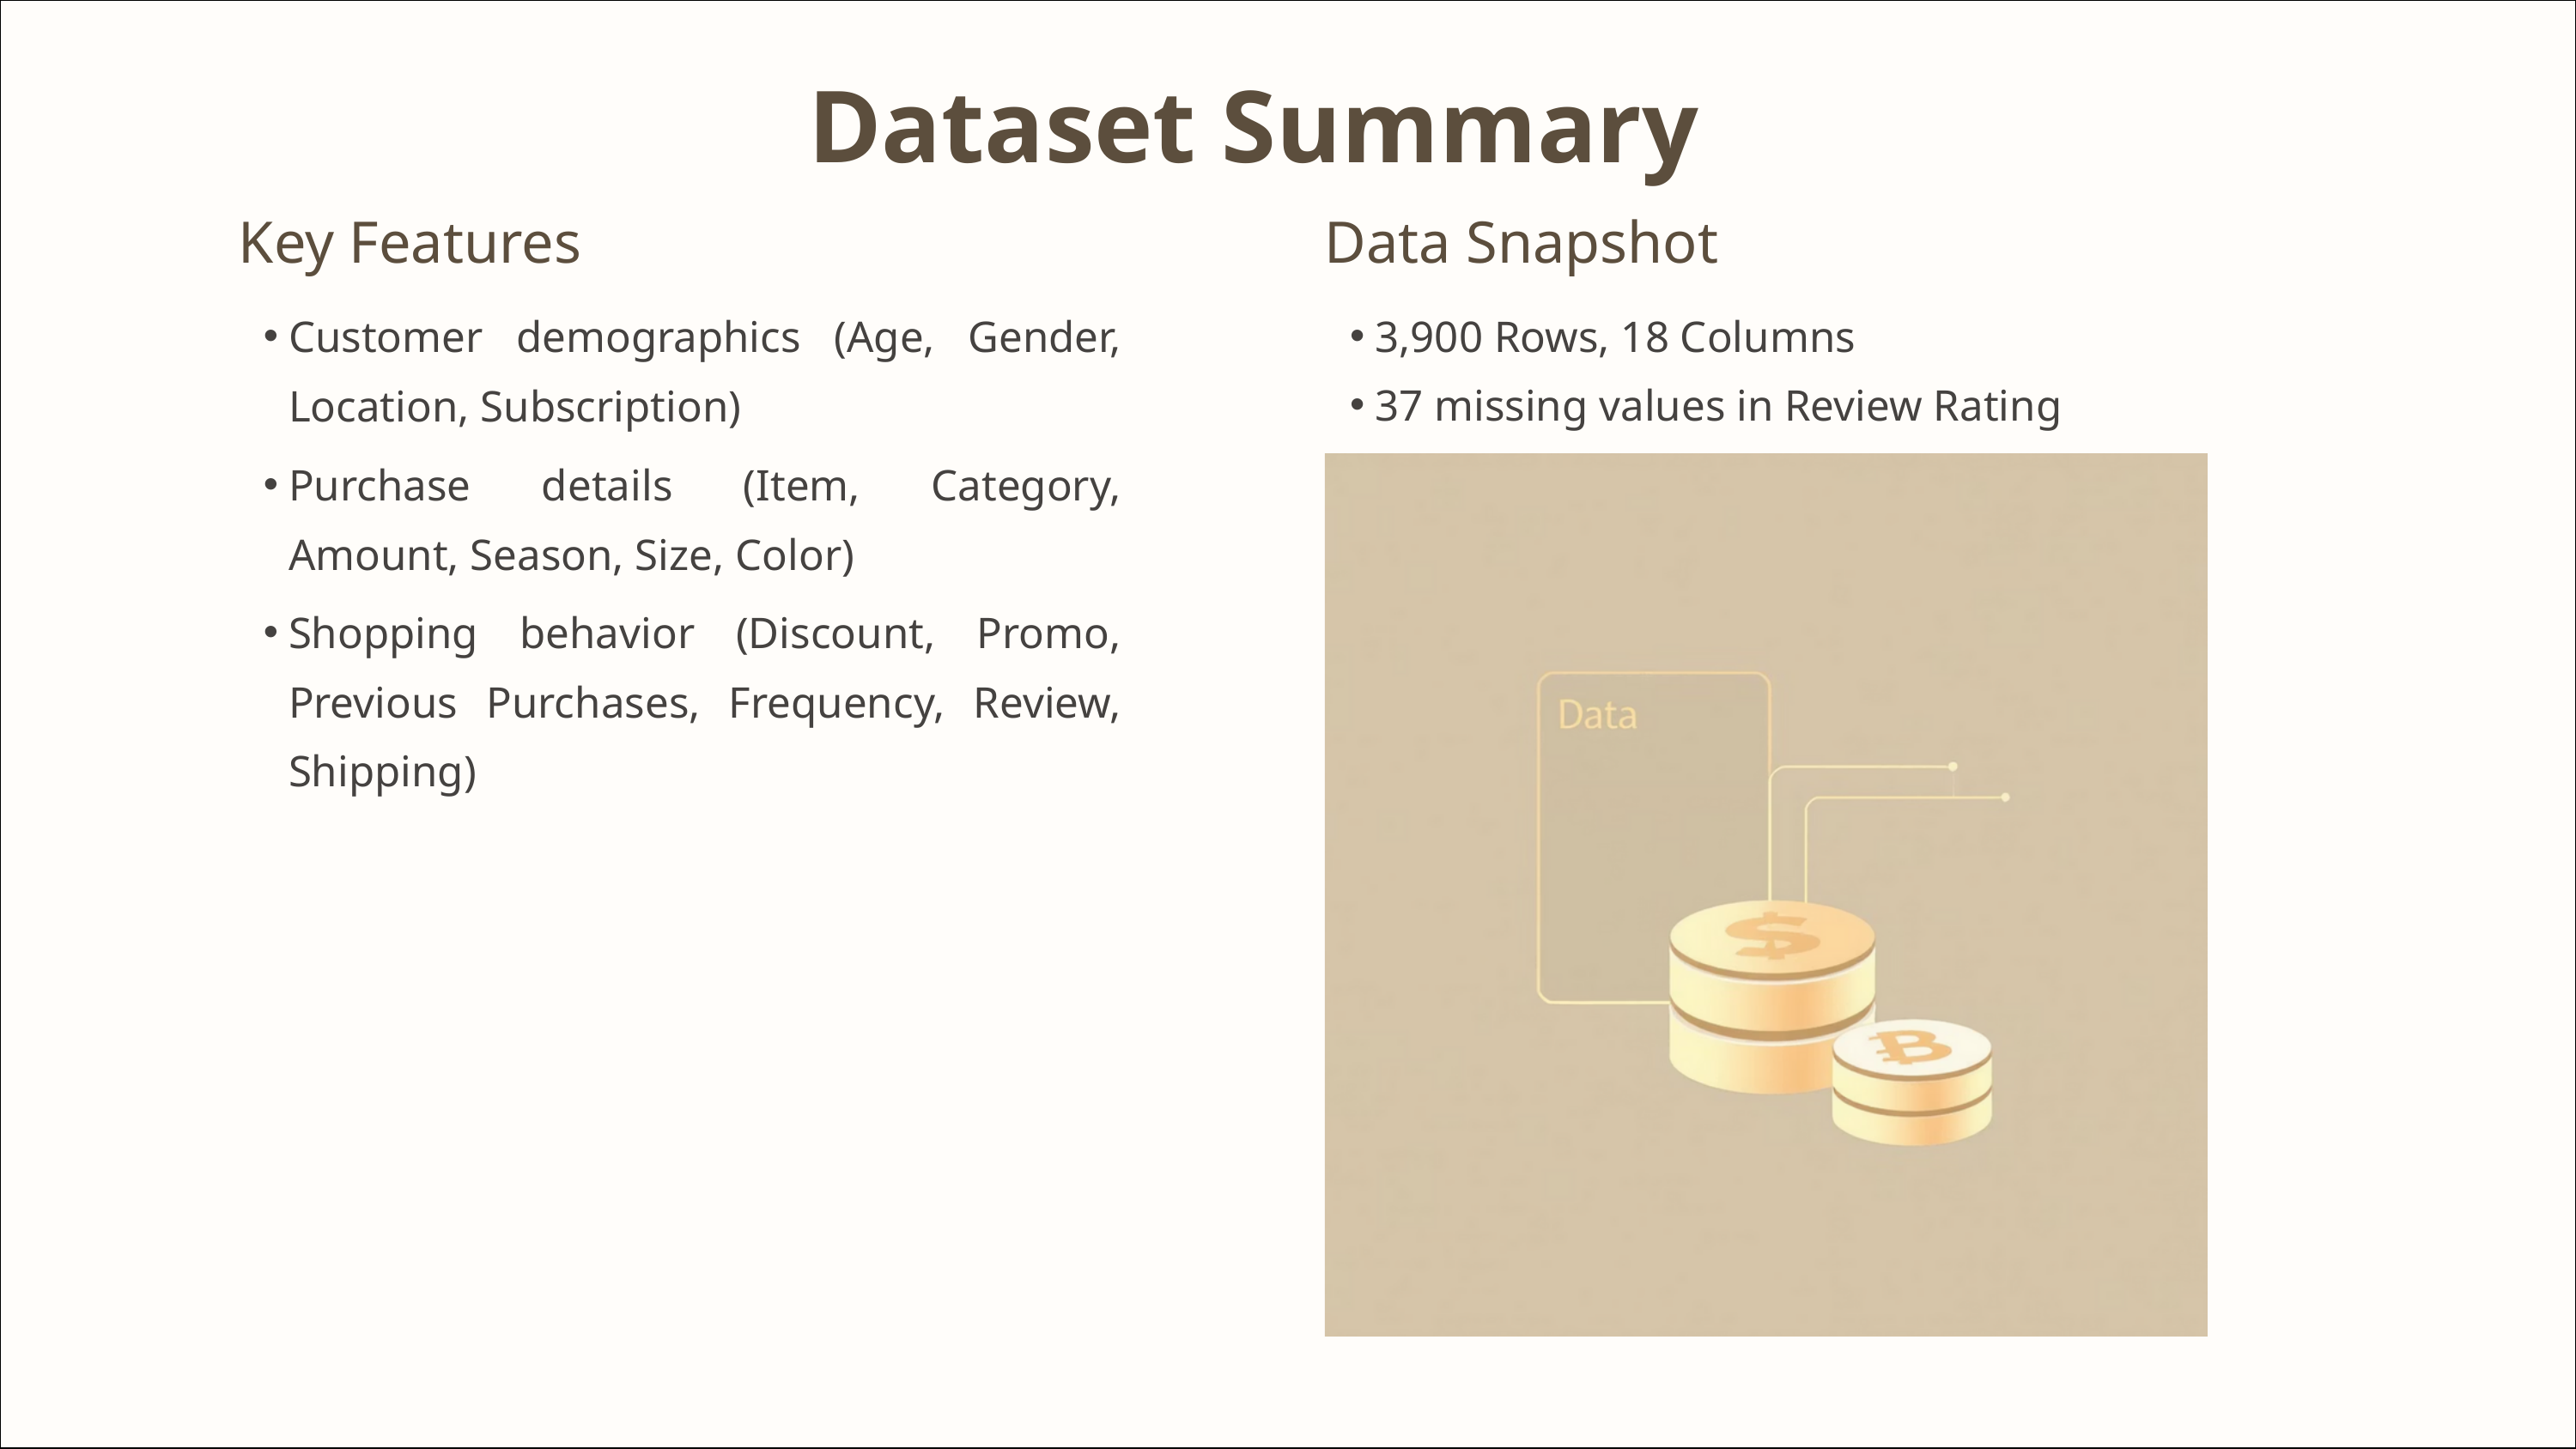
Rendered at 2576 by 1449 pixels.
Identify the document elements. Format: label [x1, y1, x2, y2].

text_box [0, 0, 2576, 1449]
